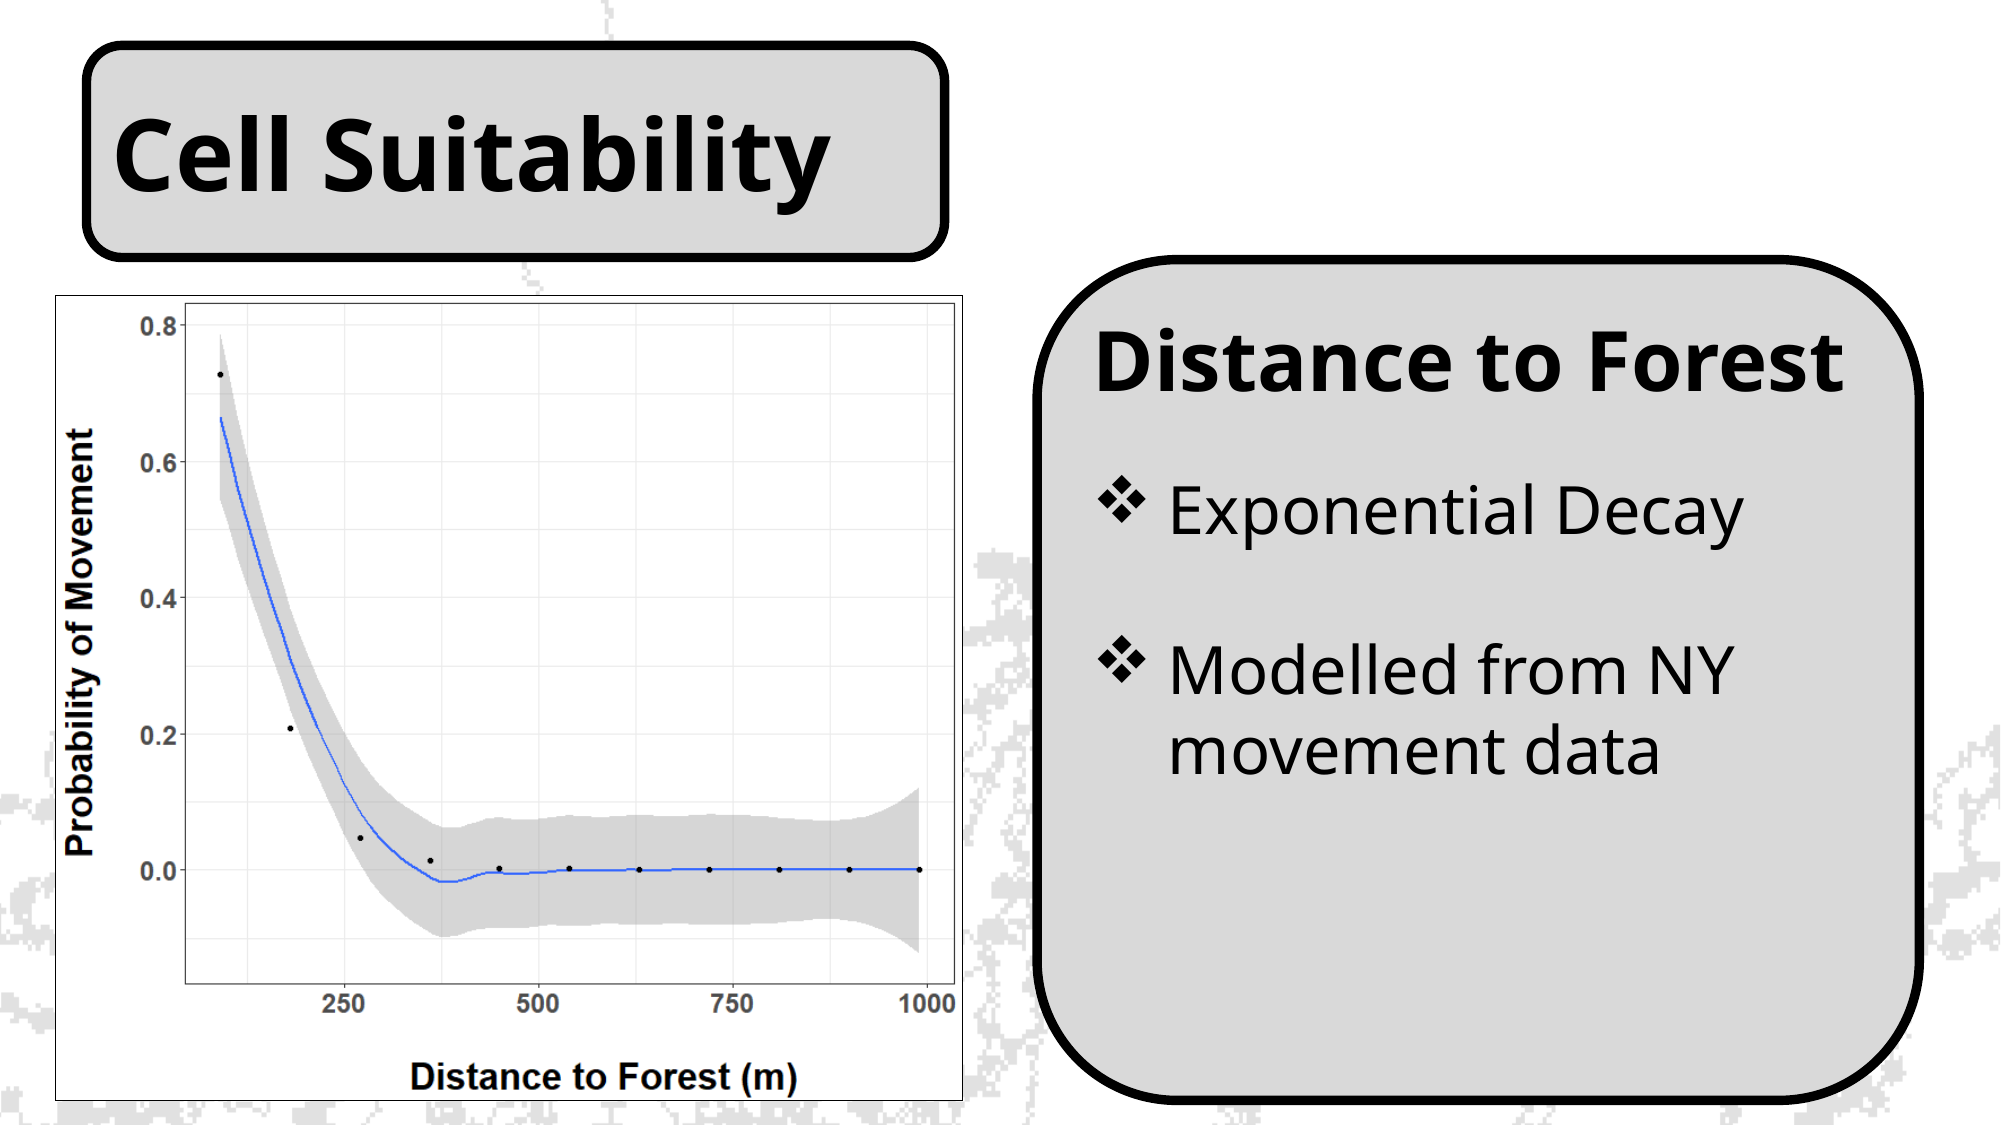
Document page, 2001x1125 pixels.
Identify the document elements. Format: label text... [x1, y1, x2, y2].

picture [0, 0, 2001, 1125]
text_box Cell Suitability [85, 44, 946, 259]
text_box Distance to Forest Exponential Decay Modelled from NY movement data [1036, 258, 1921, 1102]
